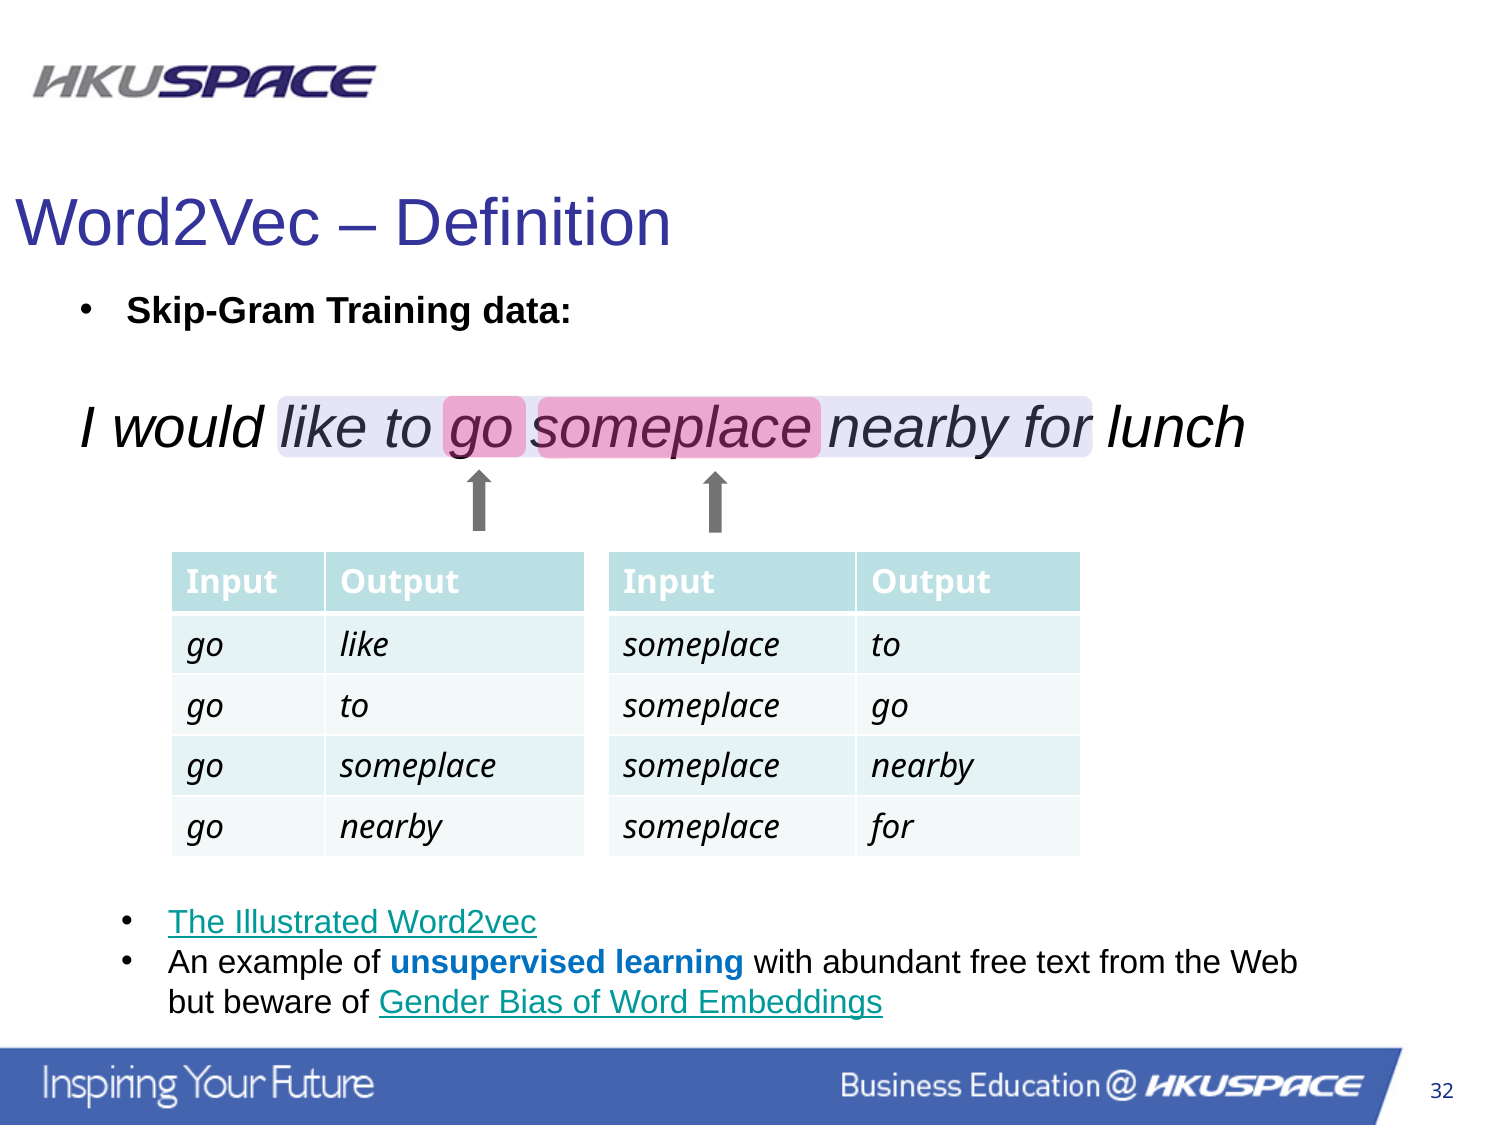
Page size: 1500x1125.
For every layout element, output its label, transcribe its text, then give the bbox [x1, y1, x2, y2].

table_cell go [172, 797, 324, 856]
table_cell someplace [609, 616, 855, 673]
table_cell nearby [326, 797, 584, 856]
table_cell go [172, 736, 324, 795]
table_cell someplace [609, 797, 855, 856]
table_header Output [857, 552, 1080, 611]
picture [0, 0, 1500, 1125]
table_cell someplace [326, 736, 584, 795]
table_cell go [172, 675, 324, 734]
text_box [517, 395, 1093, 458]
table_cell go [172, 616, 324, 673]
table_header Output [326, 552, 584, 611]
table_cell like [326, 616, 584, 673]
slide_number 32 [1415, 1070, 1499, 1125]
text_box [277, 395, 452, 458]
table_cell someplace [609, 736, 855, 795]
text_box Skip-Gram Training data: I would like to go someplace nearby for lunch [64, 278, 1436, 575]
table_cell to [857, 616, 1080, 673]
text_box The Illustrated Word2vec An example of unsupervised learning with abundant free text from the Web but beware of Gender Bias of Word Embeddings [106, 893, 1329, 1028]
text_box [442, 395, 526, 458]
table_cell for [857, 797, 1080, 856]
text_box [537, 397, 821, 459]
table_cell nearby [857, 736, 1080, 795]
table_header Input [609, 552, 855, 611]
title Word2Vec – Definition [0, 101, 1325, 266]
text_box [702, 471, 728, 533]
table_header Input [172, 552, 324, 611]
table_cell to [326, 675, 584, 734]
table_cell go [857, 675, 1080, 734]
table_cell someplace [609, 675, 855, 734]
text_box [466, 469, 492, 531]
